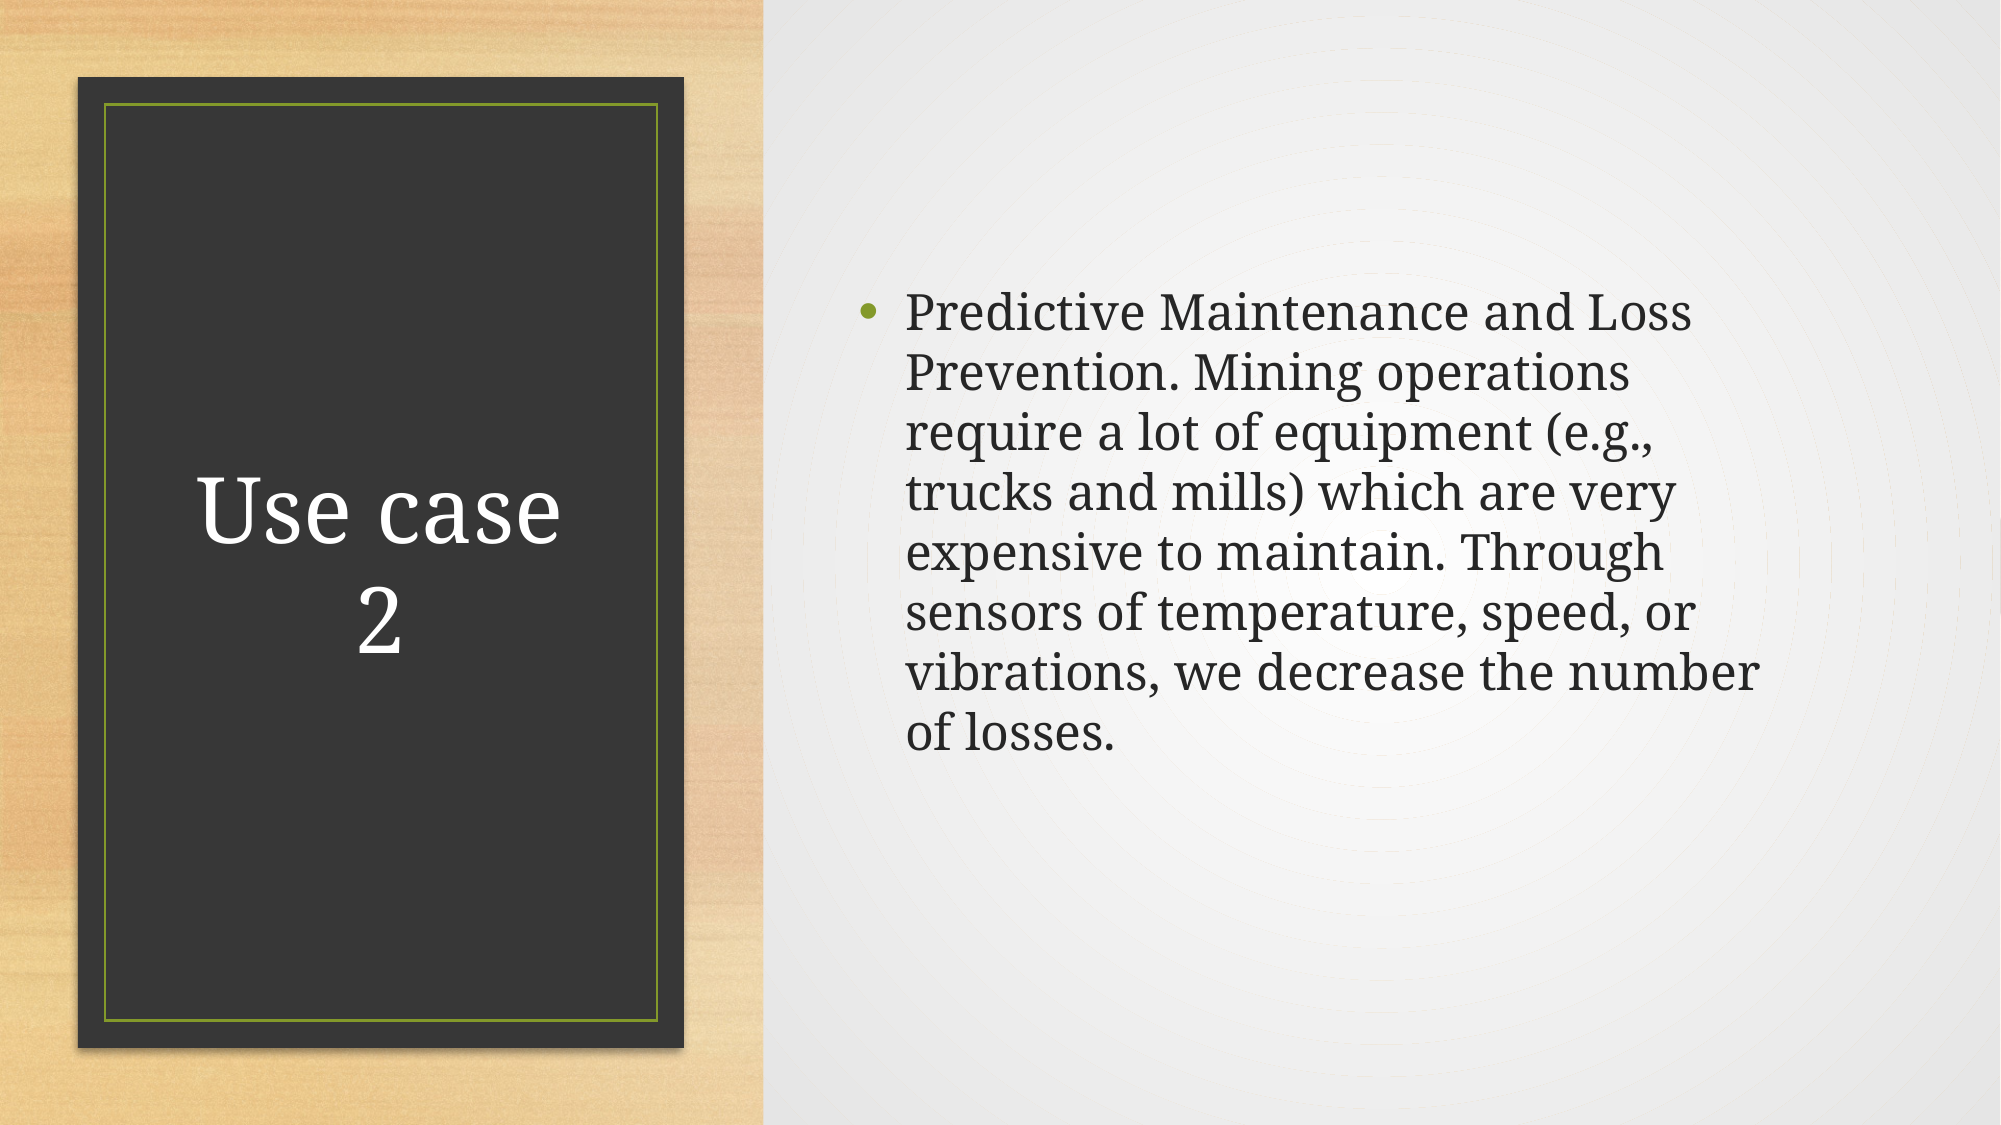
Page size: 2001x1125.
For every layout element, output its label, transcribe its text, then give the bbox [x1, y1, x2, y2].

title Use case 2 [156, 156, 605, 968]
list Predictive Maintenance and Loss Prevention. Mining operations require a lot of equipment (e.g., trucks and mills) which are very expensive to maintain. Through sensors of temperature, speed, or vibrations, we decrease the number of losses. [843, 77, 1820, 964]
text_box [104, 103, 658, 1021]
text_box [77, 76, 685, 1049]
text_box [0, 0, 762, 1125]
text_box [762, 0, 2000, 1125]
